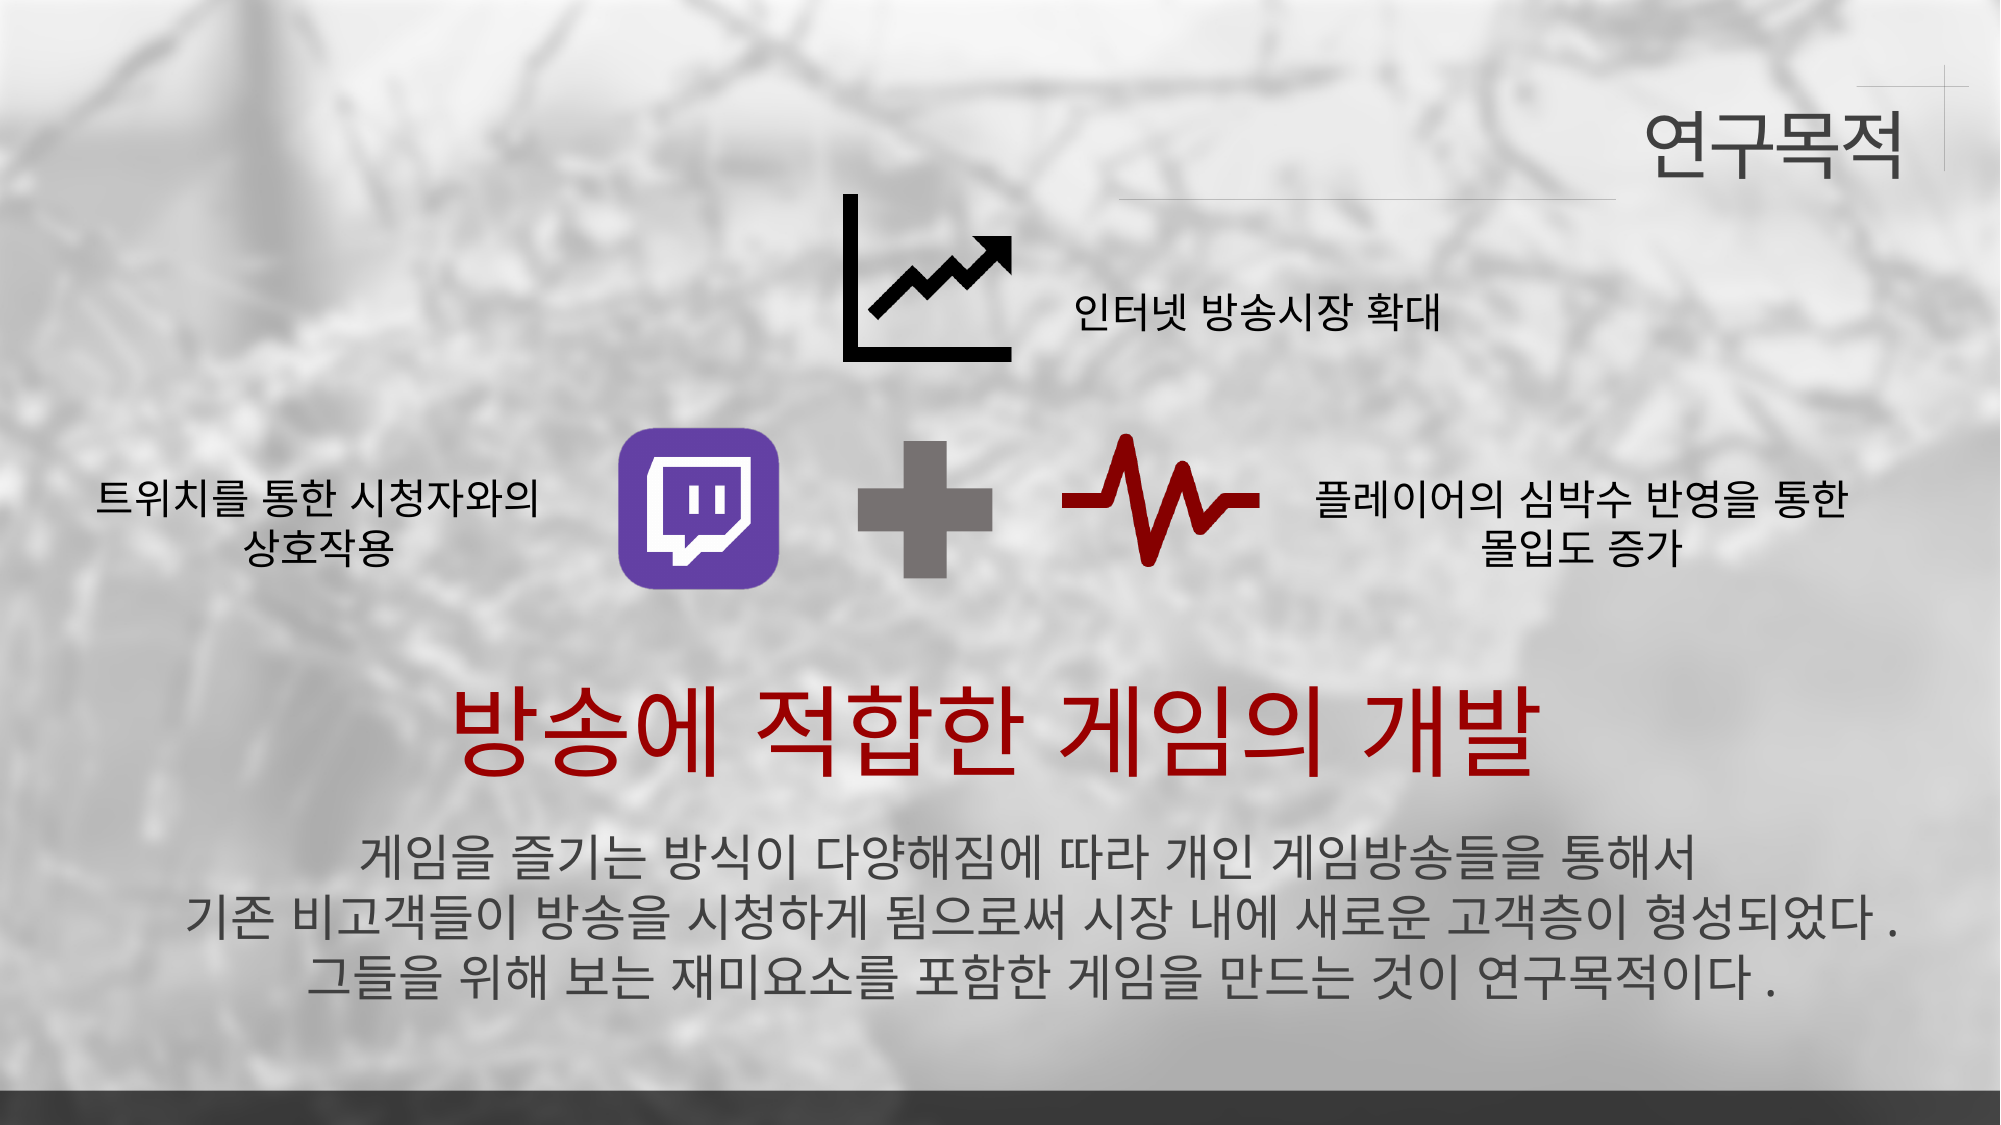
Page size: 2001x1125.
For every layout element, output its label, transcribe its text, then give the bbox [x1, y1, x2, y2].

text_box 인터넷 방송시장 확대 [1046, 279, 1594, 345]
text_box 트위치를 통한 시청자와의 상호작용 [38, 465, 473, 580]
text_box 방송에 적합한 게임의 개발 [433, 662, 1560, 797]
text_box [924, 440, 993, 579]
text_box 연구목적 [1627, 91, 1924, 196]
text_box 게임을 즐기는 방식이 다양해짐에 따라 개인 게임방송들을 통해서 기존 비고객들이 방송을 시청하게 됨으로써 시장 내에 새로운 고객층이 형성되었다. 그들을 위해 보는 재미요소를 포함한 게임을 만드는 것이 연구목적이다. [169, 819, 1916, 1014]
text_box 플레이어의 심박수 반영을 통한 몰입도 증가 [1279, 465, 1901, 581]
picture [0, 0, 2000, 1125]
